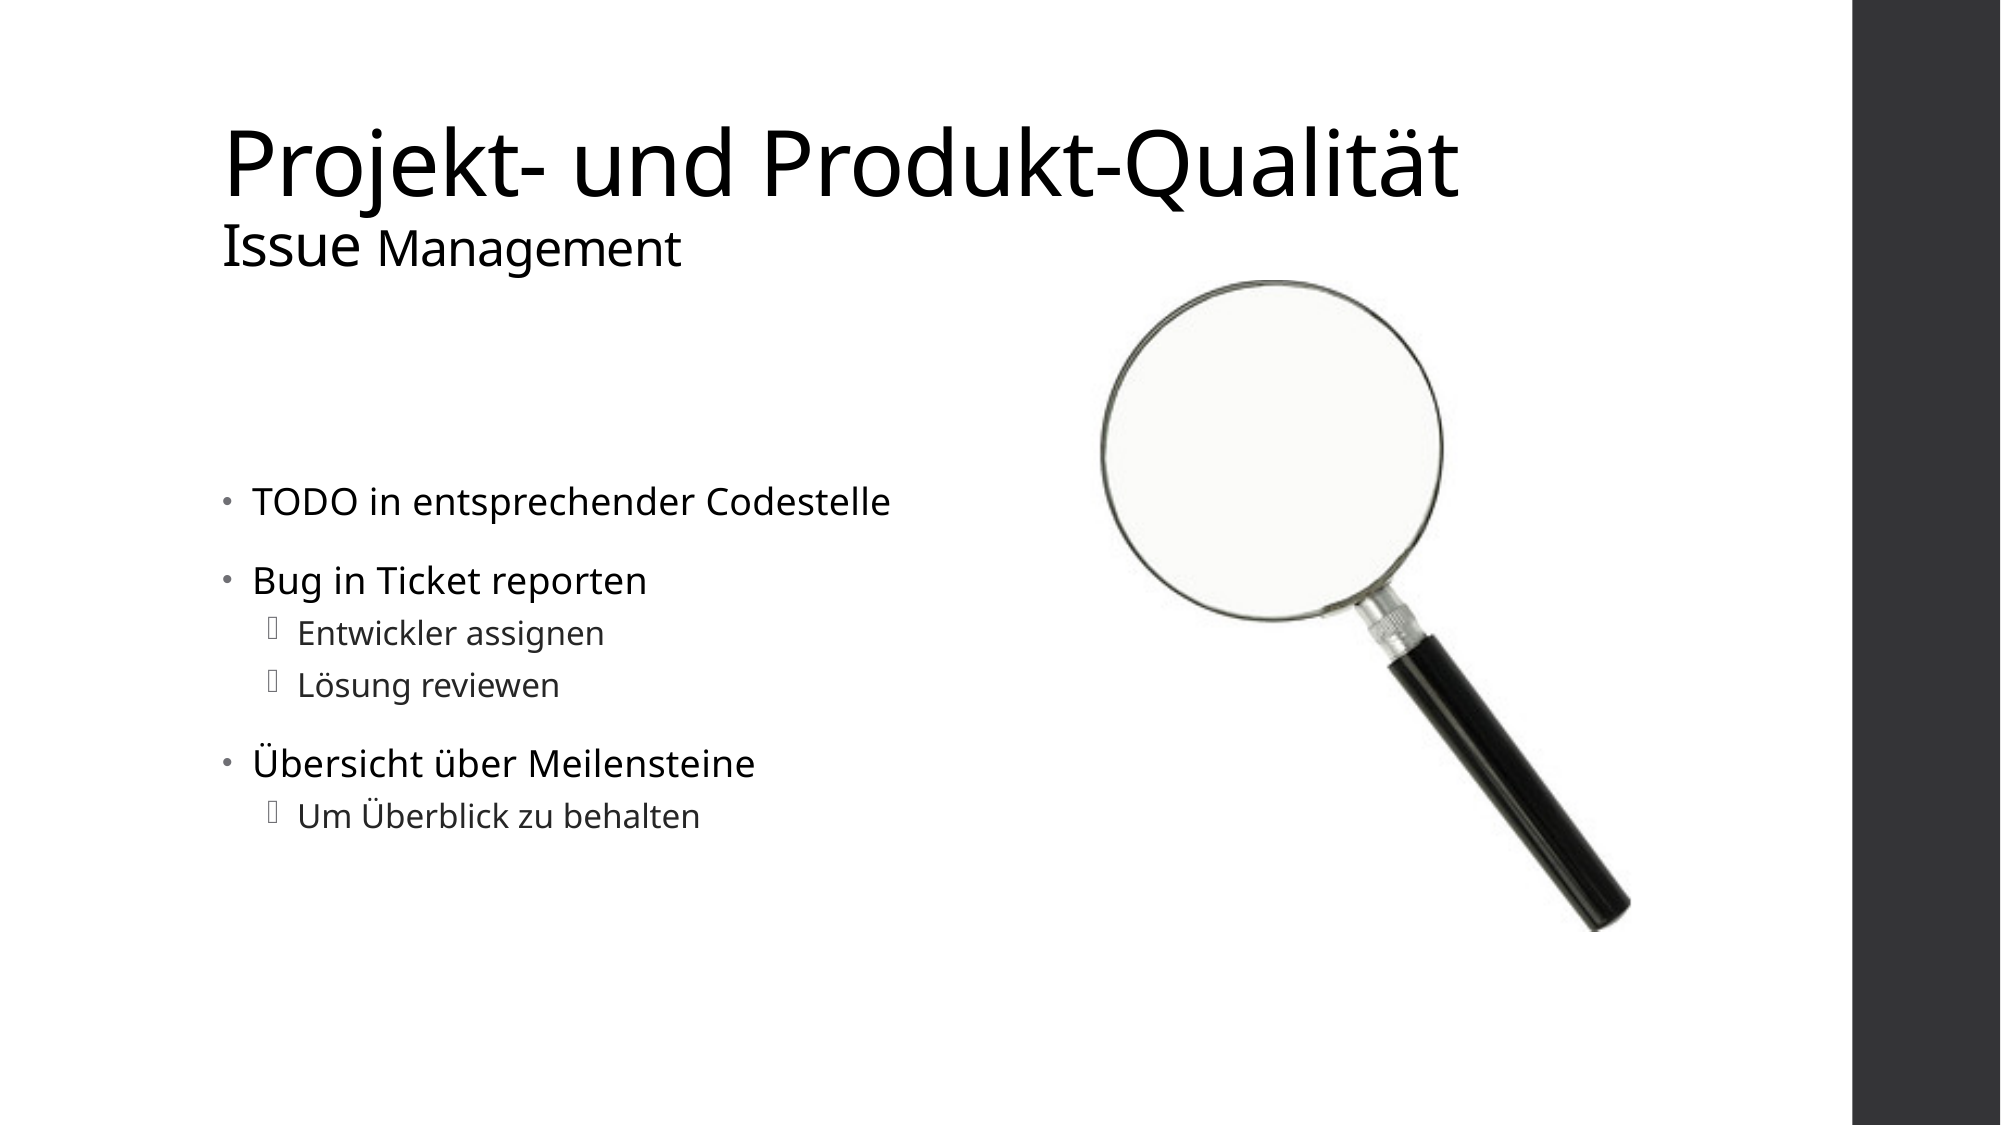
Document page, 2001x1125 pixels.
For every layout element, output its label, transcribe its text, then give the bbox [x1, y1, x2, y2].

picture [1039, 280, 1692, 932]
list TODO in entsprechender Codestelle Bug in Ticket reporten Entwickler assignen Lösung reviewen Übersicht über Meilensteine Um Überblick zu behalten [206, 299, 1617, 1014]
title Projekt- und Produkt-Qualität Issue Management [207, 68, 1797, 287]
